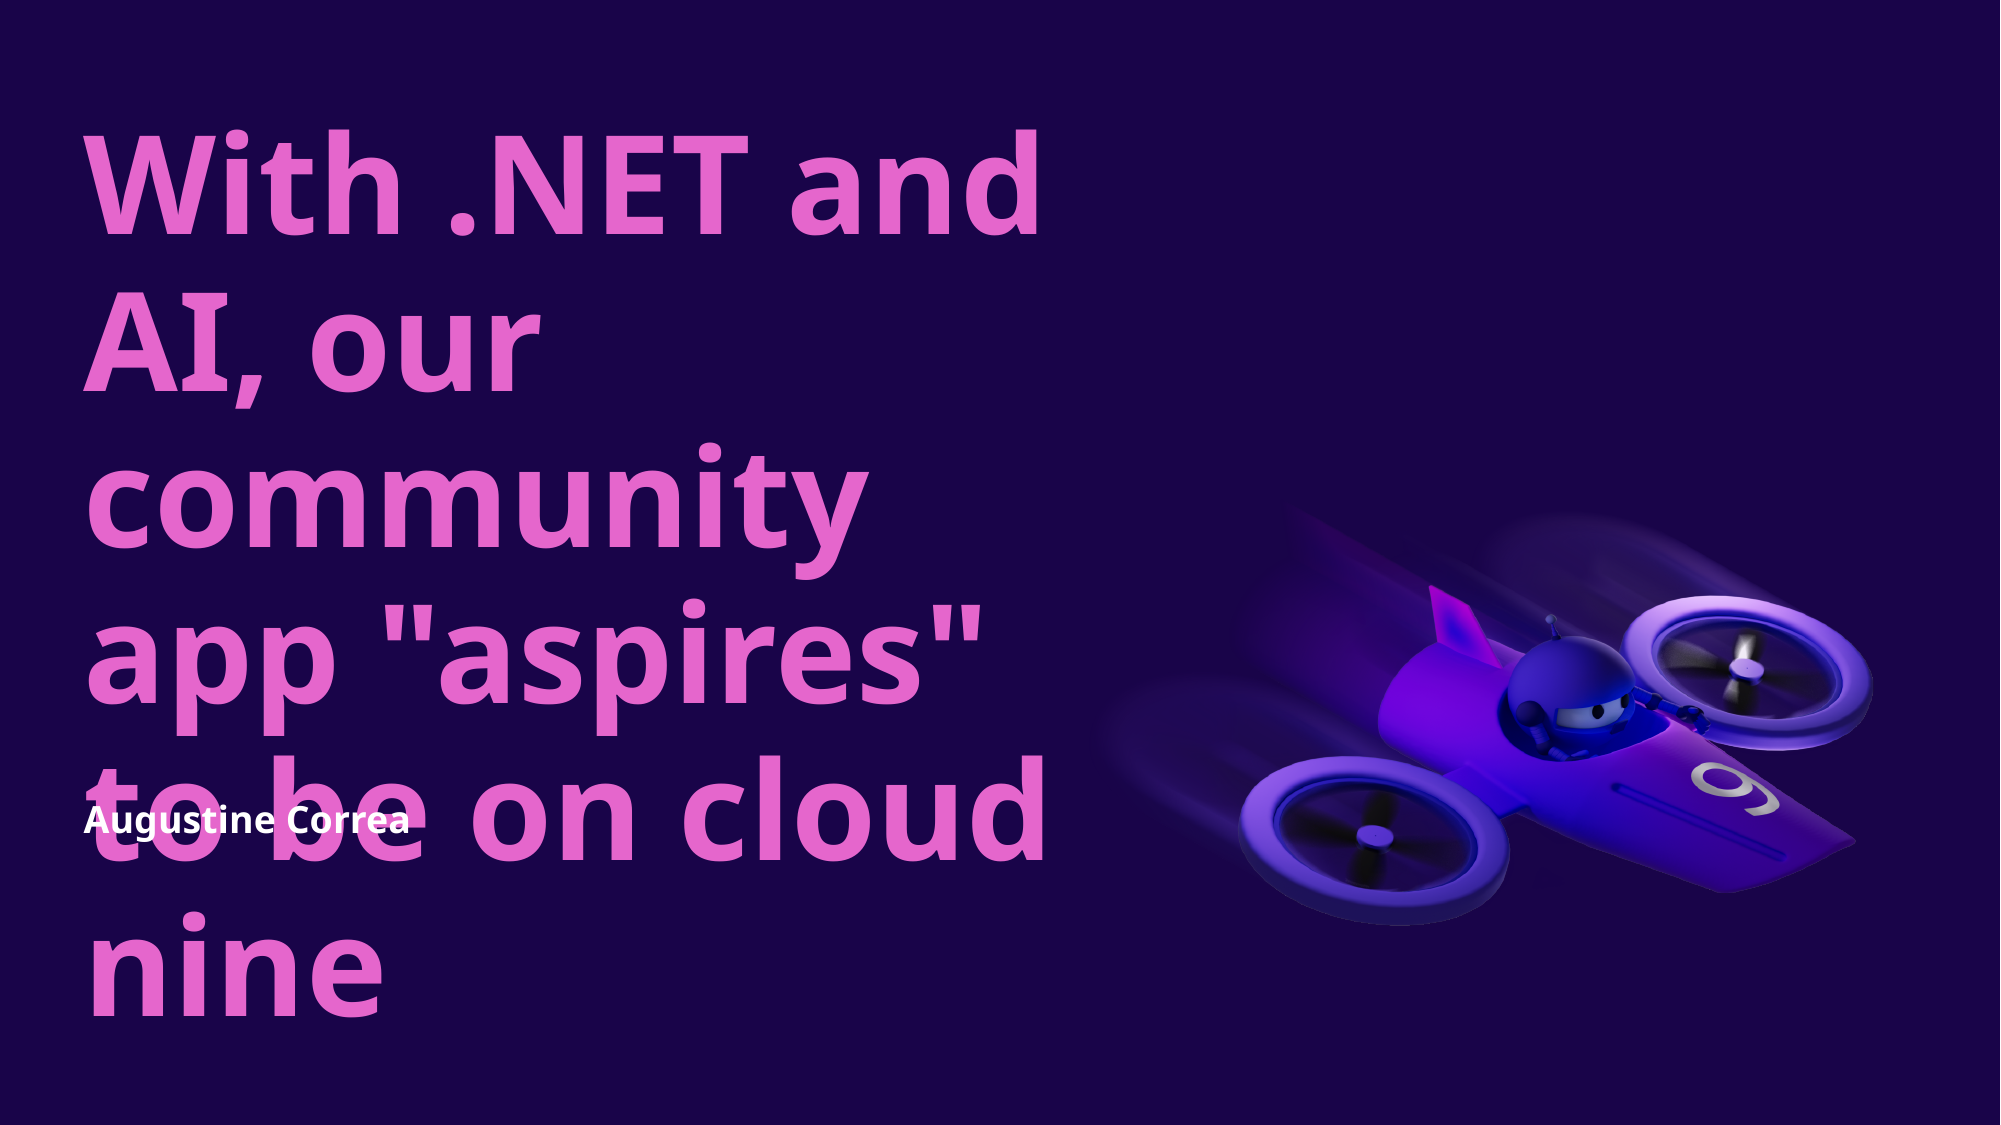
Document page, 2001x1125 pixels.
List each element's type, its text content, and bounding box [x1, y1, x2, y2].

title With .NET and AI, our community app "aspires" to be on cloud nine [83, 106, 1128, 1053]
list Augustine Correa [83, 795, 975, 841]
picture [1128, 499, 1905, 926]
text_box [95, 359, 1140, 672]
